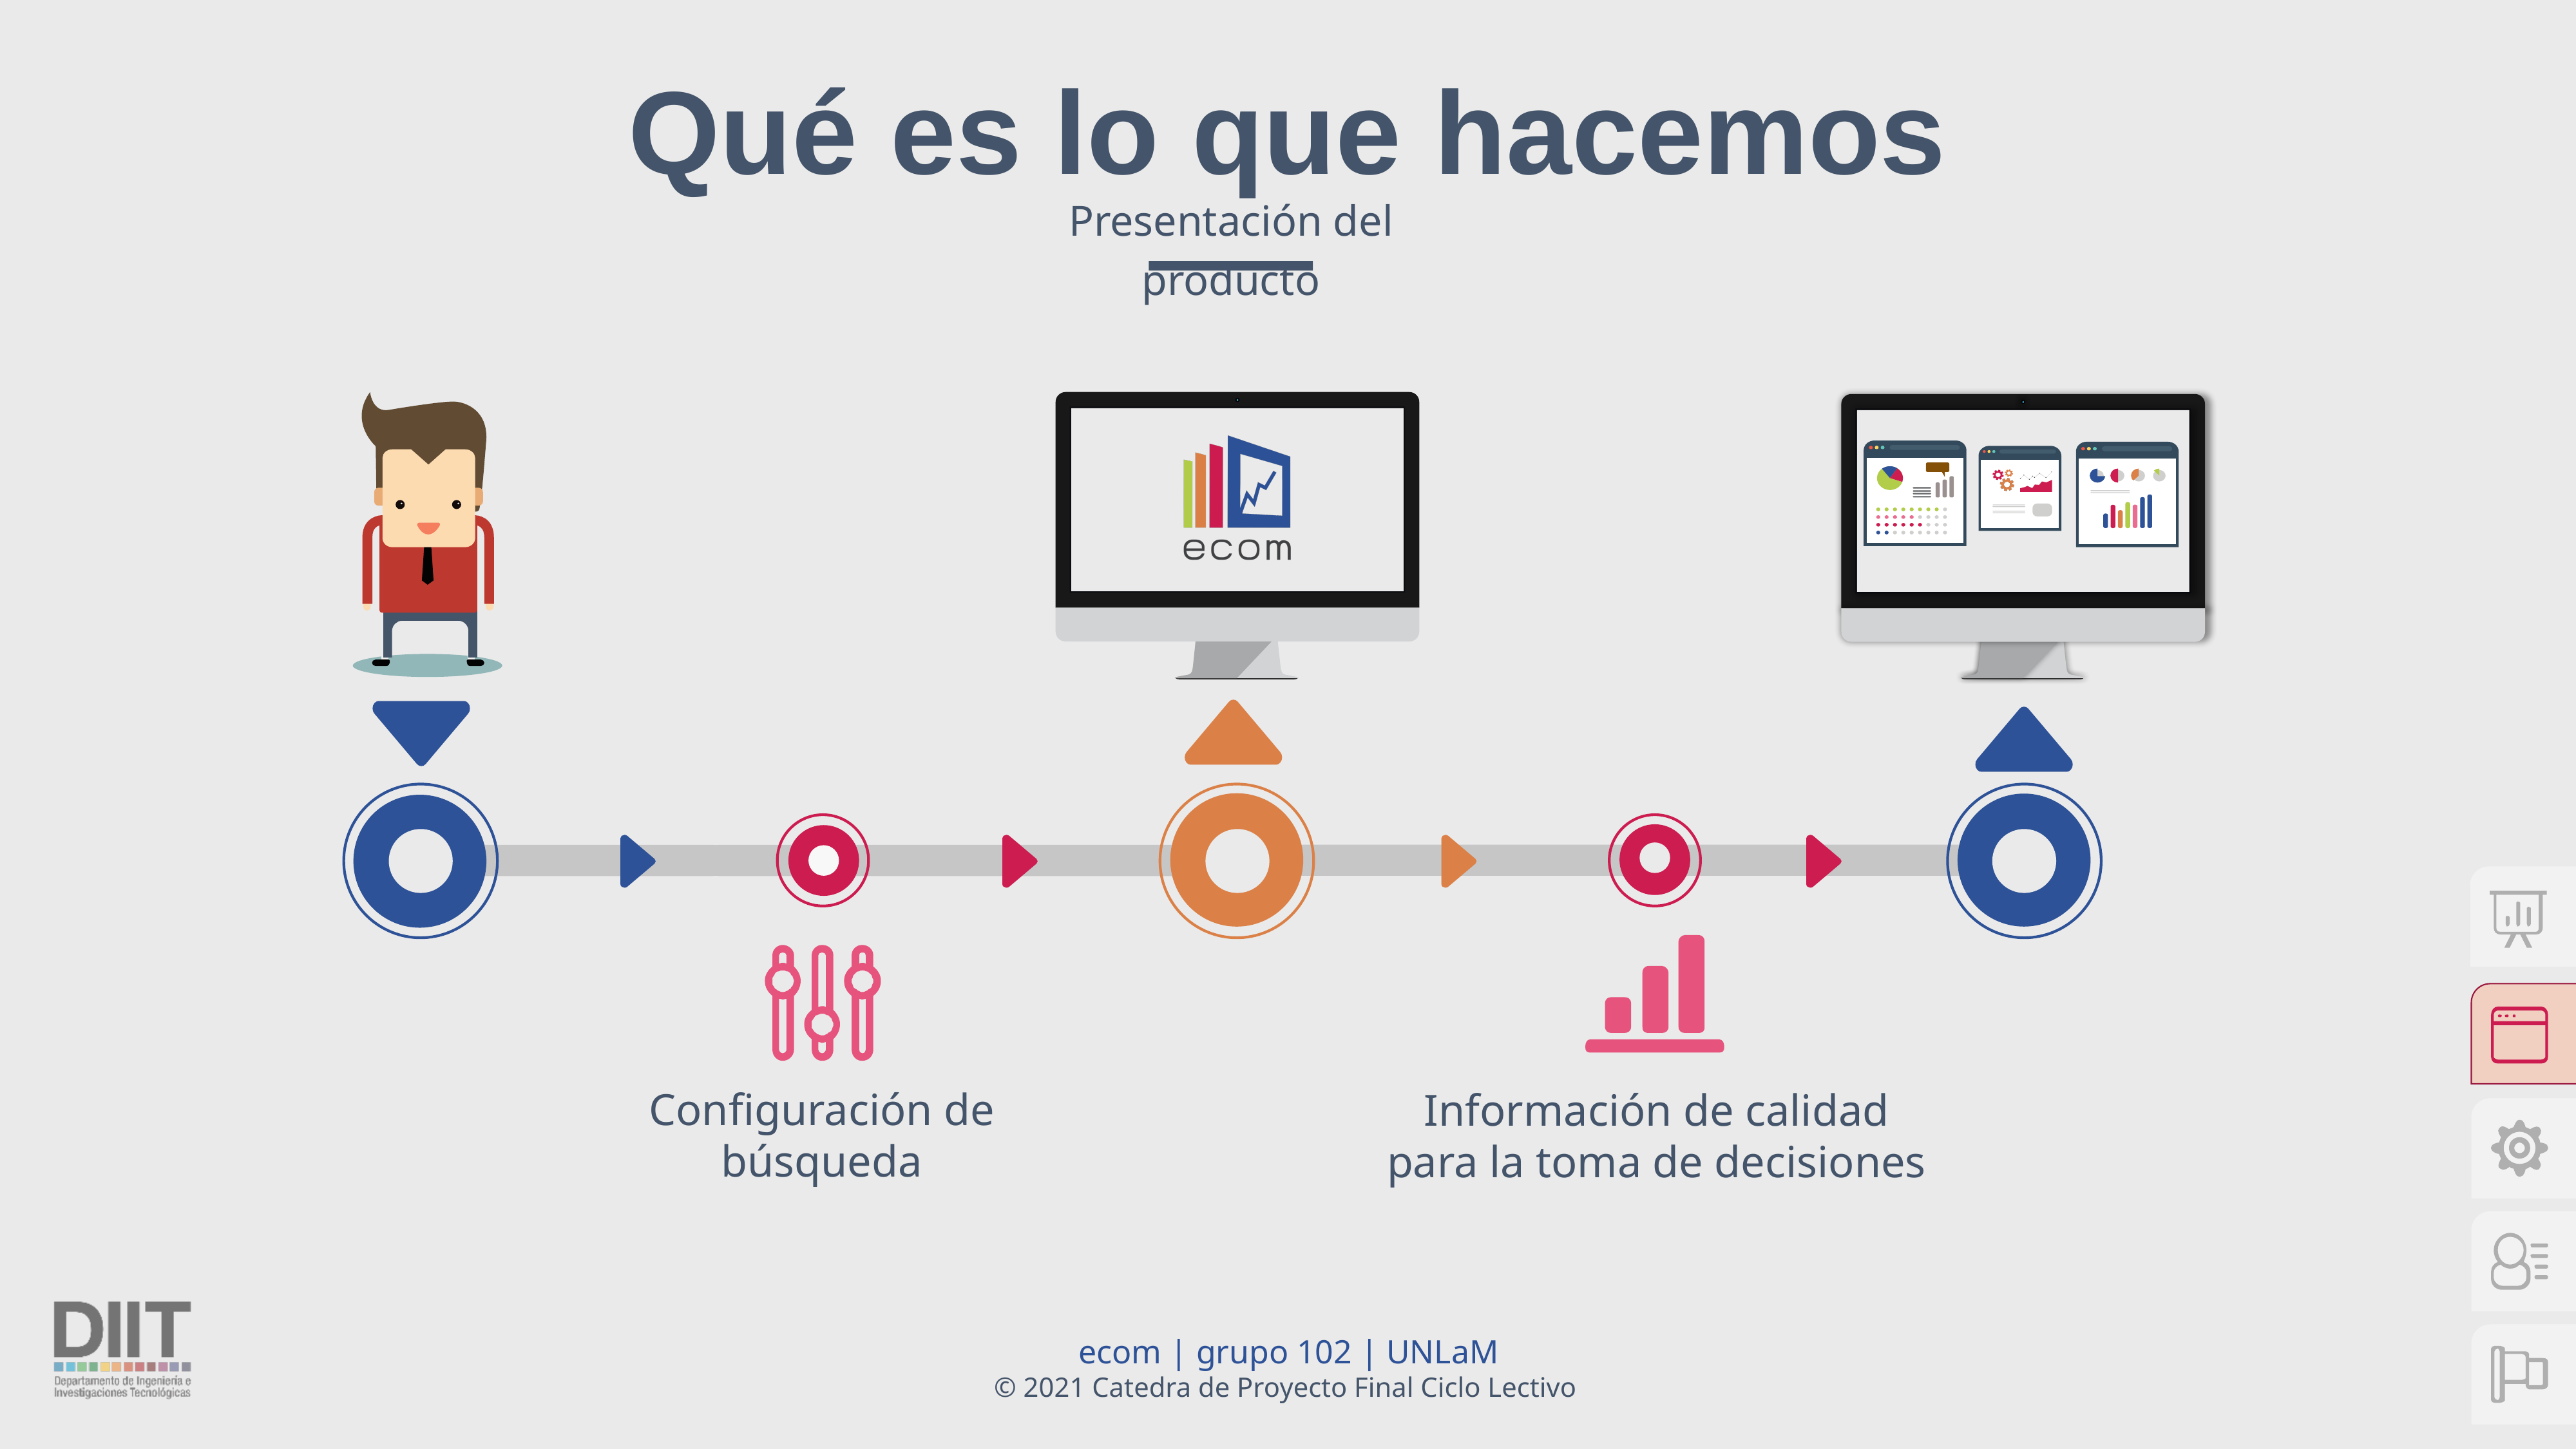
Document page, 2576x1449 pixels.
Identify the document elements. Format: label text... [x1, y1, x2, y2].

text_box Qué es lo que hacemos [600, 51, 1976, 203]
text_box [2471, 1211, 2576, 1312]
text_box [388, 829, 2057, 893]
text_box [1168, 784, 1306, 827]
text_box Configuración de búsqueda [580, 1072, 1064, 1195]
text_box [1642, 965, 1669, 1033]
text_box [1055, 392, 1420, 679]
text_box [1975, 706, 2073, 772]
text_box Presentación del producto [969, 173, 1493, 316]
text_box [1170, 900, 1303, 938]
text_box [372, 701, 470, 766]
text_box [1185, 699, 1283, 765]
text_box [765, 945, 881, 1061]
text_box [1955, 784, 2101, 938]
text_box [1678, 934, 1705, 1033]
text_box [1585, 1039, 1724, 1053]
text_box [2471, 983, 2576, 1084]
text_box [1841, 393, 2206, 679]
text_box Información de calidad para la toma de decisiones [1362, 1074, 1951, 1196]
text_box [2471, 1098, 2576, 1199]
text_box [2471, 1324, 2576, 1425]
text_box [801, 900, 845, 906]
text_box [792, 815, 854, 827]
text_box [1605, 997, 1632, 1033]
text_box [348, 392, 503, 677]
text_box [1632, 900, 1677, 906]
text_box [343, 784, 490, 938]
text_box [2470, 866, 2576, 967]
text_box [1623, 815, 1686, 827]
